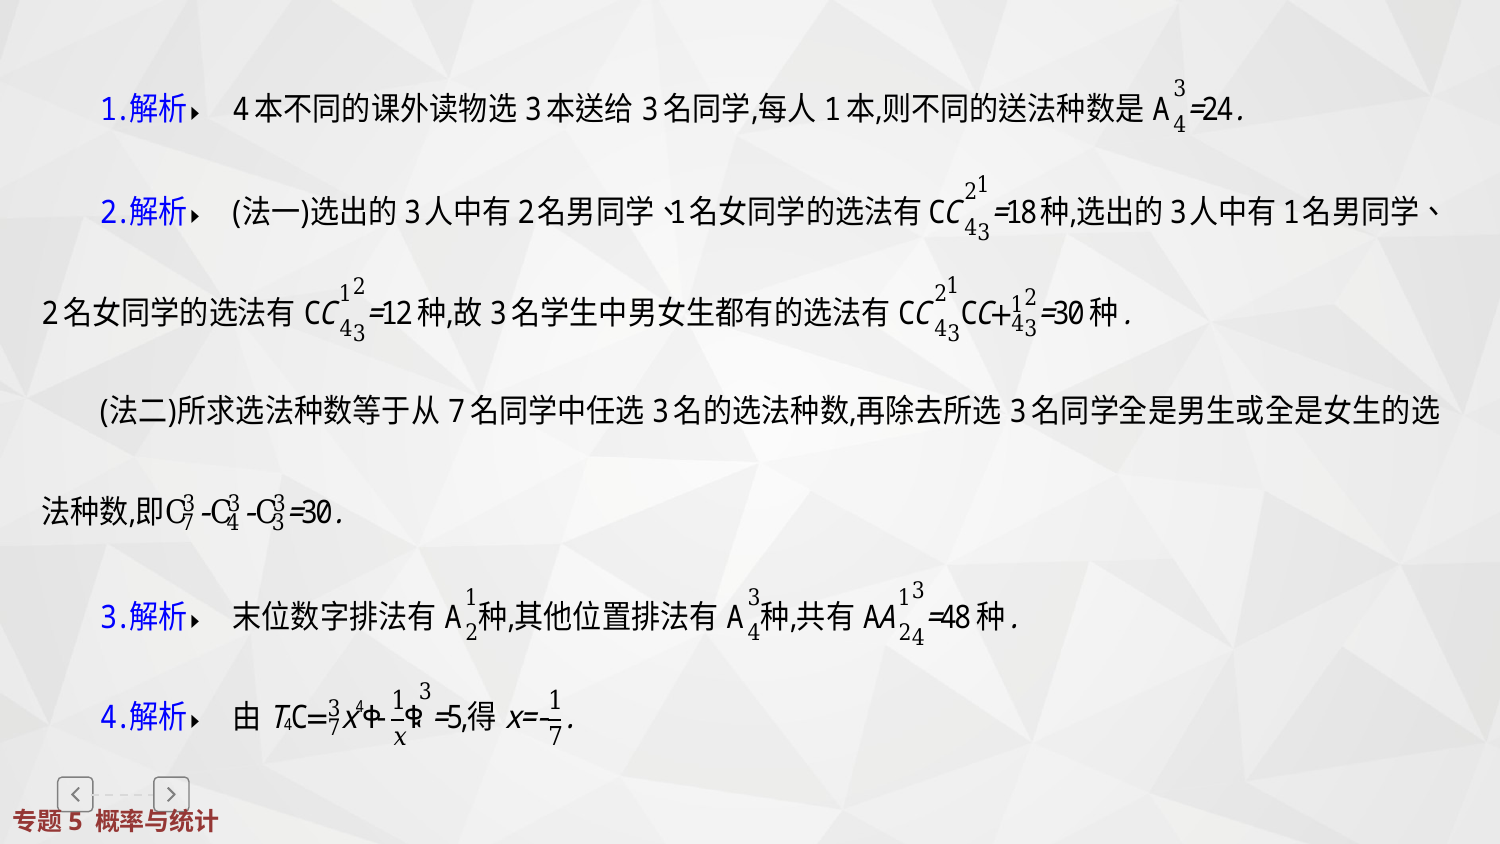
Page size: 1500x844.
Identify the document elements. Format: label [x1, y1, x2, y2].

picture [0, 0, 1500, 844]
text_box [41, 55, 1450, 765]
